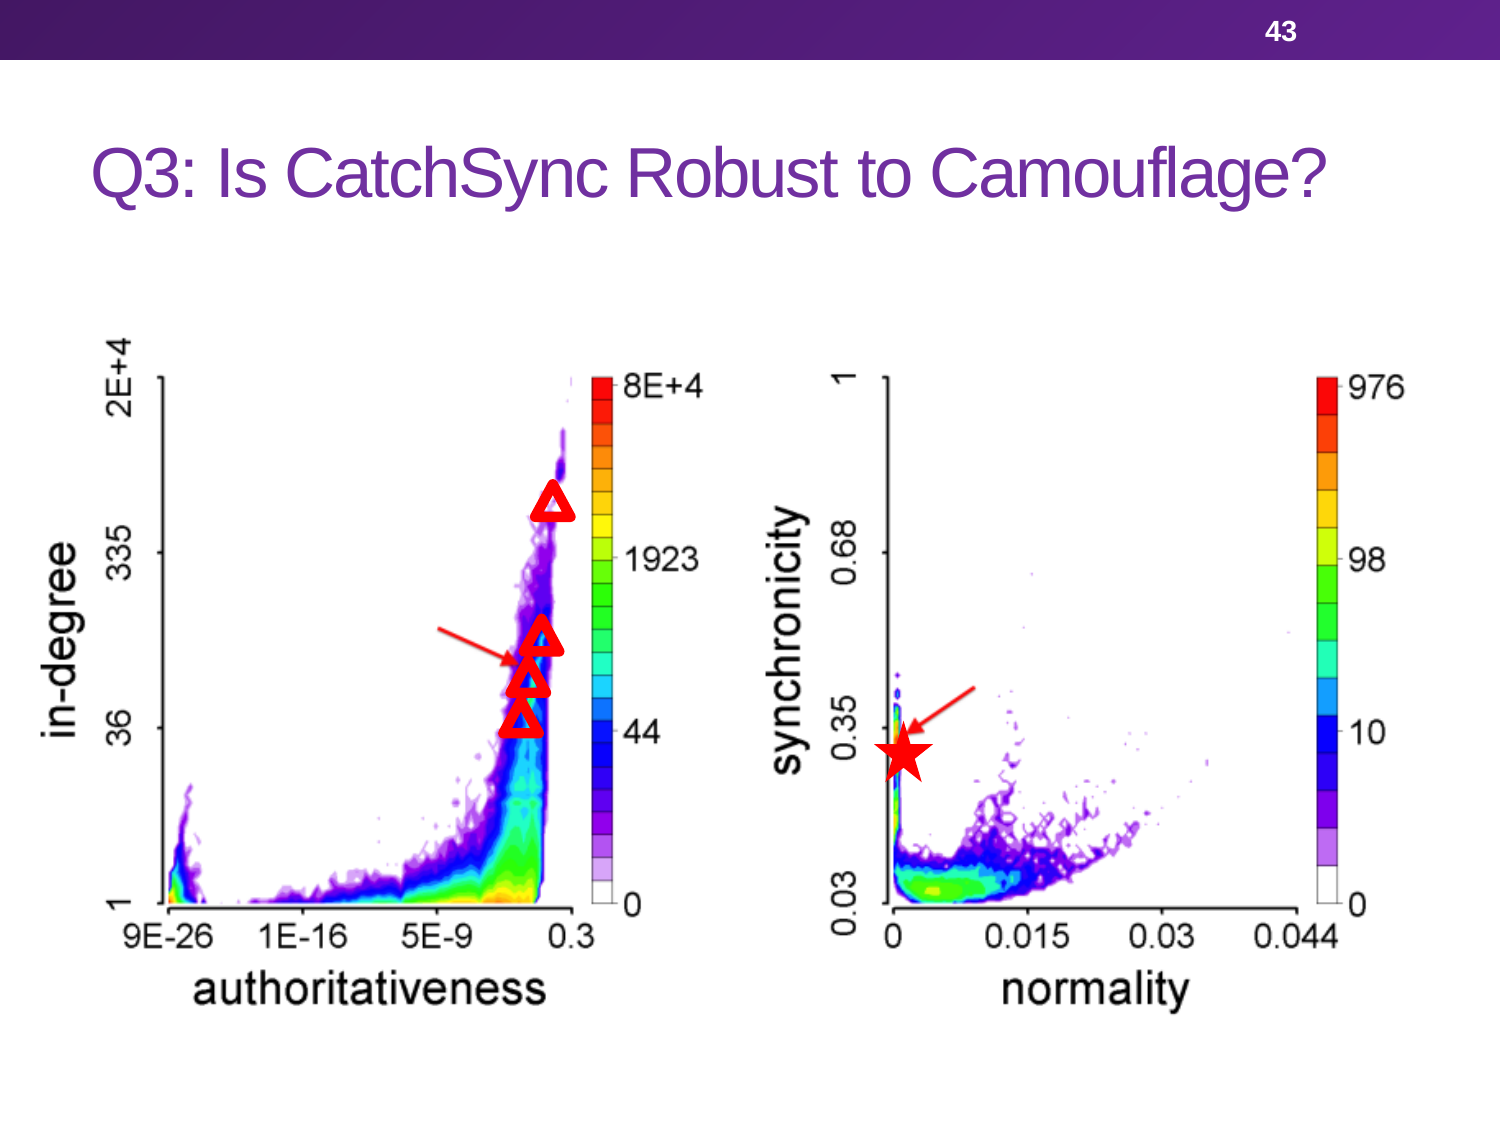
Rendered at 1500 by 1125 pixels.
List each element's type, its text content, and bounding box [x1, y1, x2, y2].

slide_number 43 [1250, 3, 1425, 57]
picture [36, 337, 746, 1047]
picture [761, 337, 1471, 1047]
title Q3: Is CatchSync Robust to Camouflage? [75, 87, 1425, 250]
